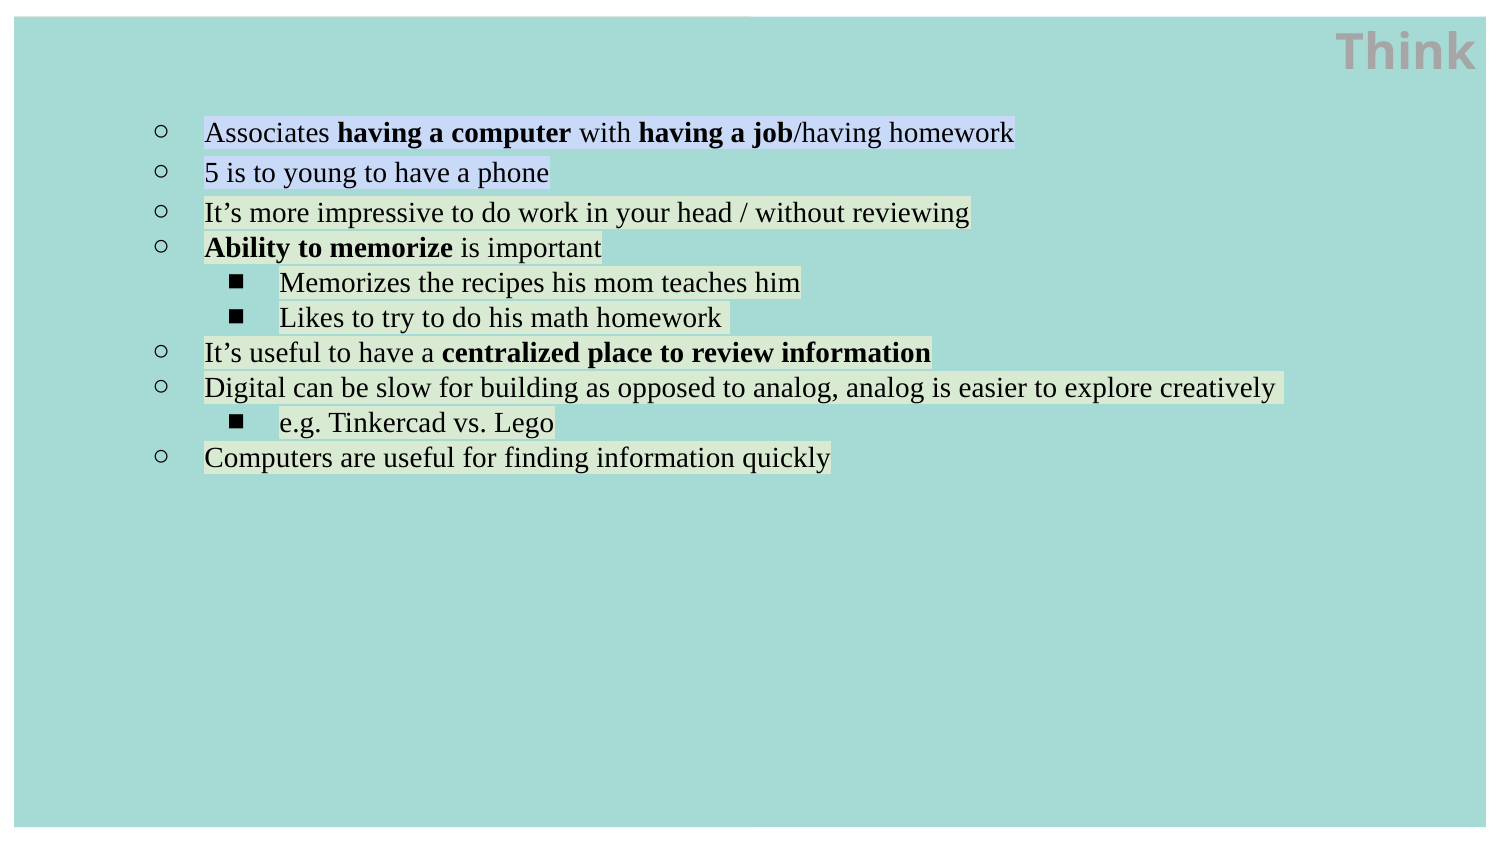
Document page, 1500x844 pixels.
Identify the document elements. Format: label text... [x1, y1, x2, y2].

text_box Think [1495, 4, 1500, 93]
text_box Associates having a computer with having a job/having homework 5 is to young to have a phone It’s more impressive to do work in your head / without reviewing Ability to memorize is important Memorizes the recipes his mom teaches him Likes to try to do his math homework It’s useful to have a centralized place to review information Digital can be slow for building as opposed to analog, analog is easier to explore creatively e.g. Tinkercad vs. Lego Computers are useful for finding information quickly [39, 92, 1450, 822]
text_box [5, 4, 1495, 839]
